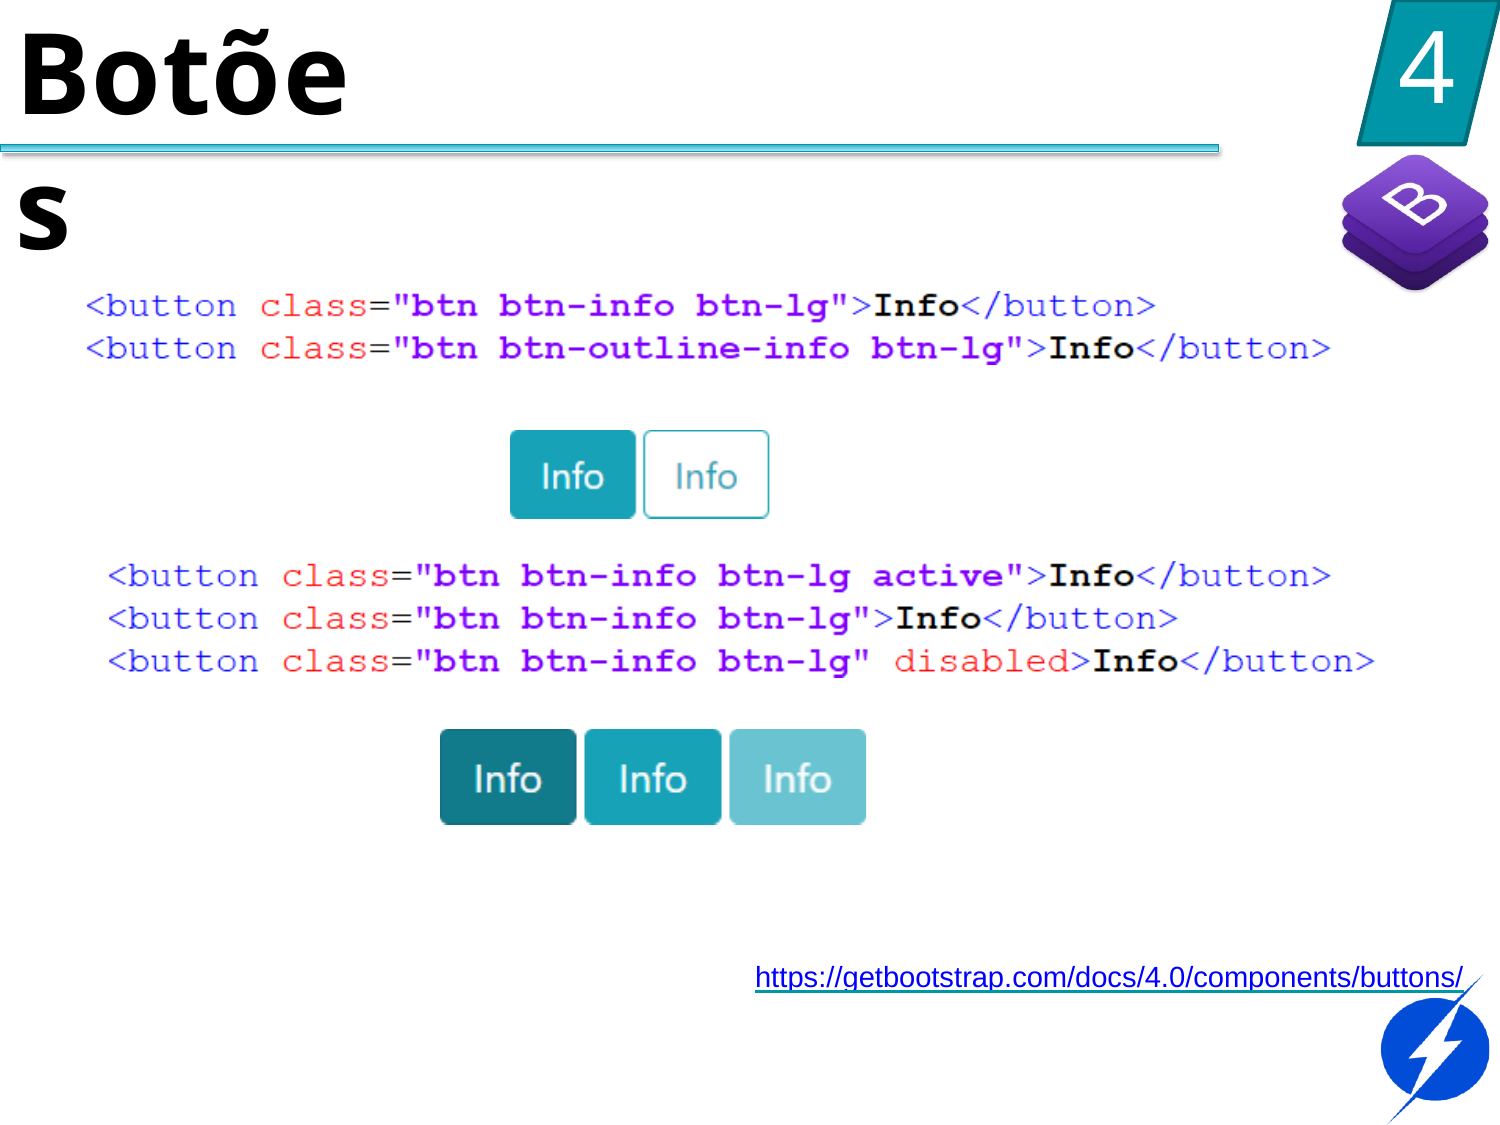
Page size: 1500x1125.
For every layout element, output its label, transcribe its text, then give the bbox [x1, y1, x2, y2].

text_box https://getbootstrap.com/docs/4.0/components/buttons/ [753, 956, 1466, 994]
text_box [1356, 0, 1500, 149]
text_box [1339, 153, 1491, 295]
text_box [0, 141, 1226, 162]
text_box [86, 291, 1332, 365]
text_box [510, 430, 770, 519]
text_box [1380, 973, 1490, 1125]
text_box [440, 729, 867, 825]
text_box [108, 561, 1376, 678]
title Botões [12, 170, 378, 273]
title Botões [12, 0, 378, 140]
